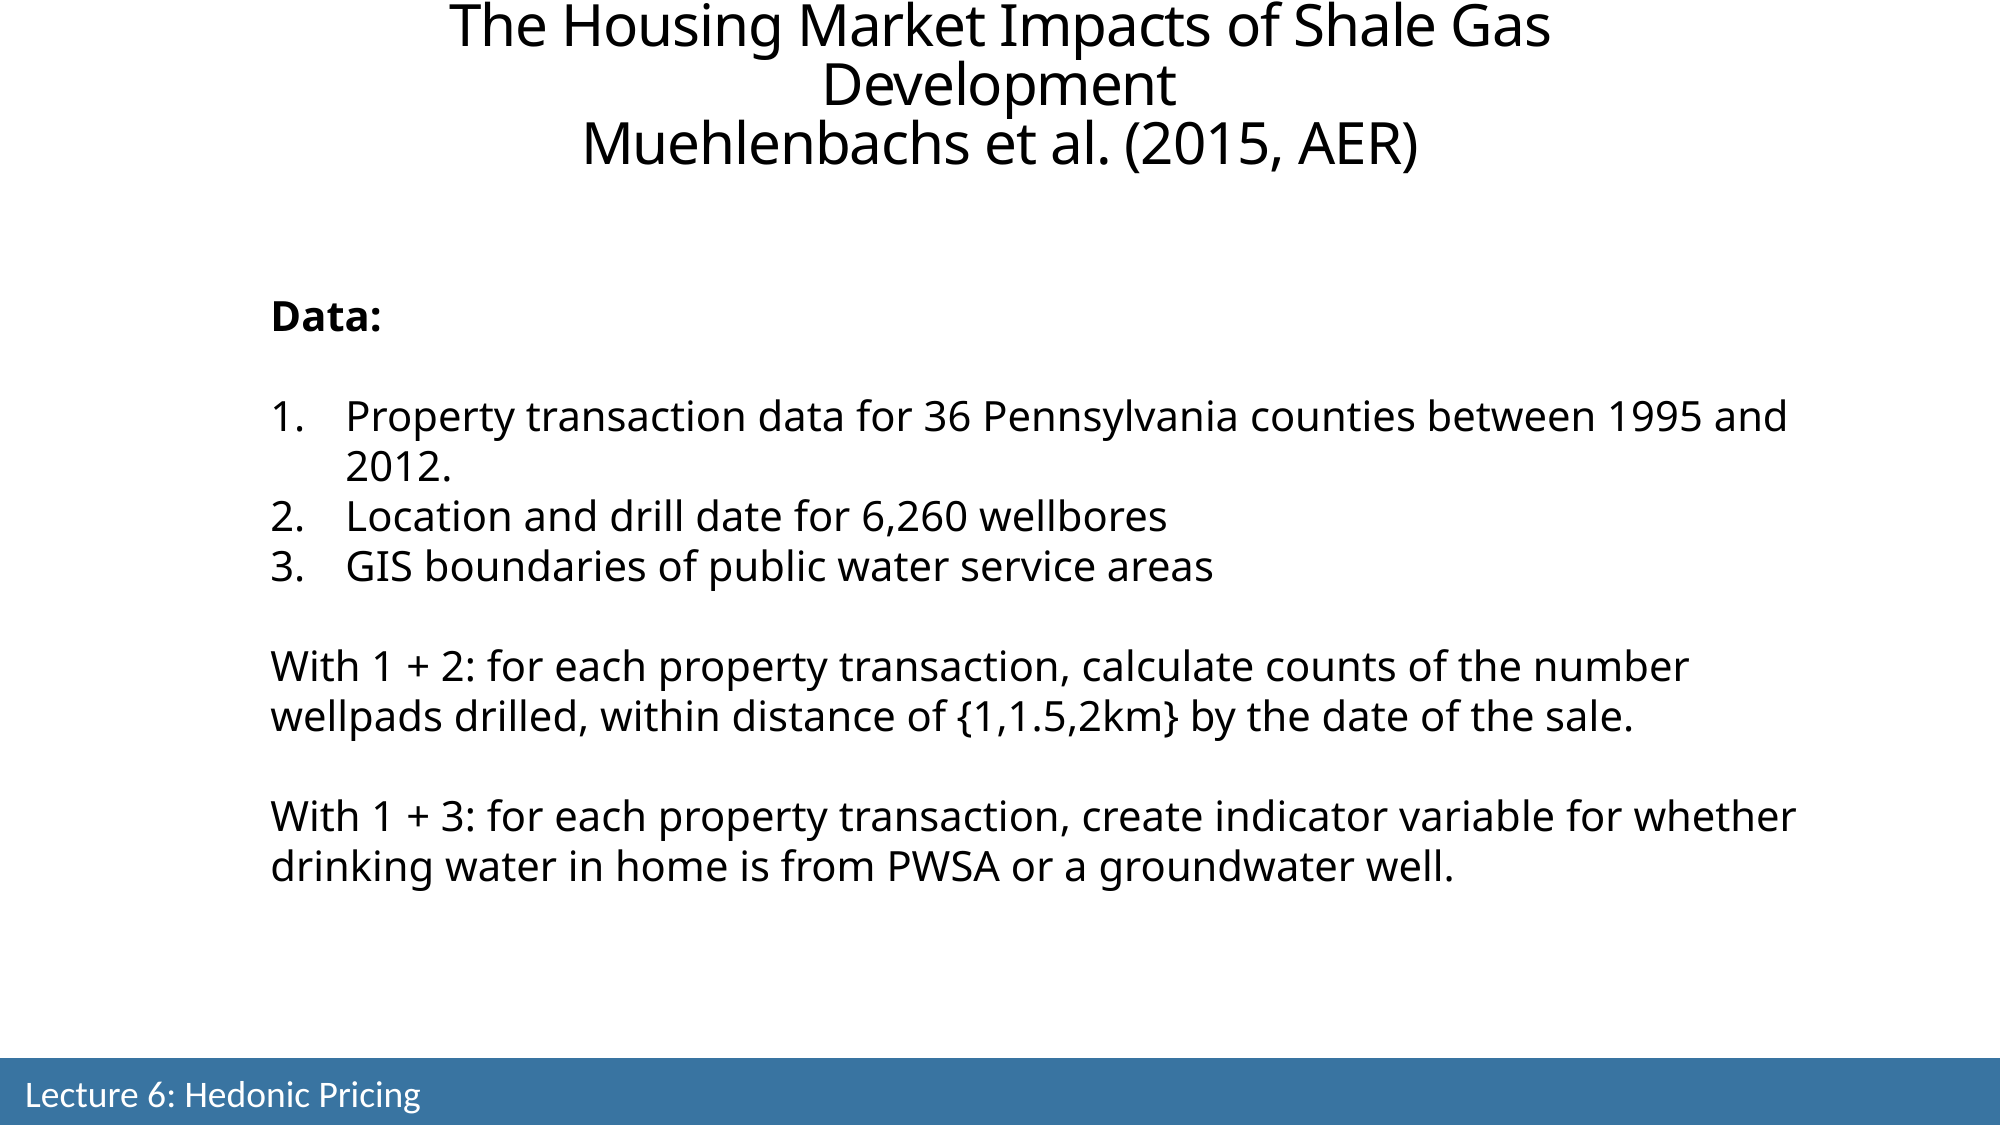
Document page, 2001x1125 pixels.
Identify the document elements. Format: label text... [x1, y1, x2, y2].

text_box Data: Property transaction data for 36 Pennsylvania counties between 1995 and 2012. Location and drill date for 6,260 wellbores GIS boundaries of public water service areas With 1 + 2: for each property transaction, calculate counts of the number wellpads drilled, within distance of {1,1.5,2km} by the date of the sale. With 1 + 3: for each property transaction, create indicator variable for whether drinking water in home is from PWSA or a groundwater well. [180, 282, 1820, 898]
text_box The Housing Market Impacts of Shale Gas Development Muehlenbachs et al. (2015, AER) [346, 0, 1654, 184]
